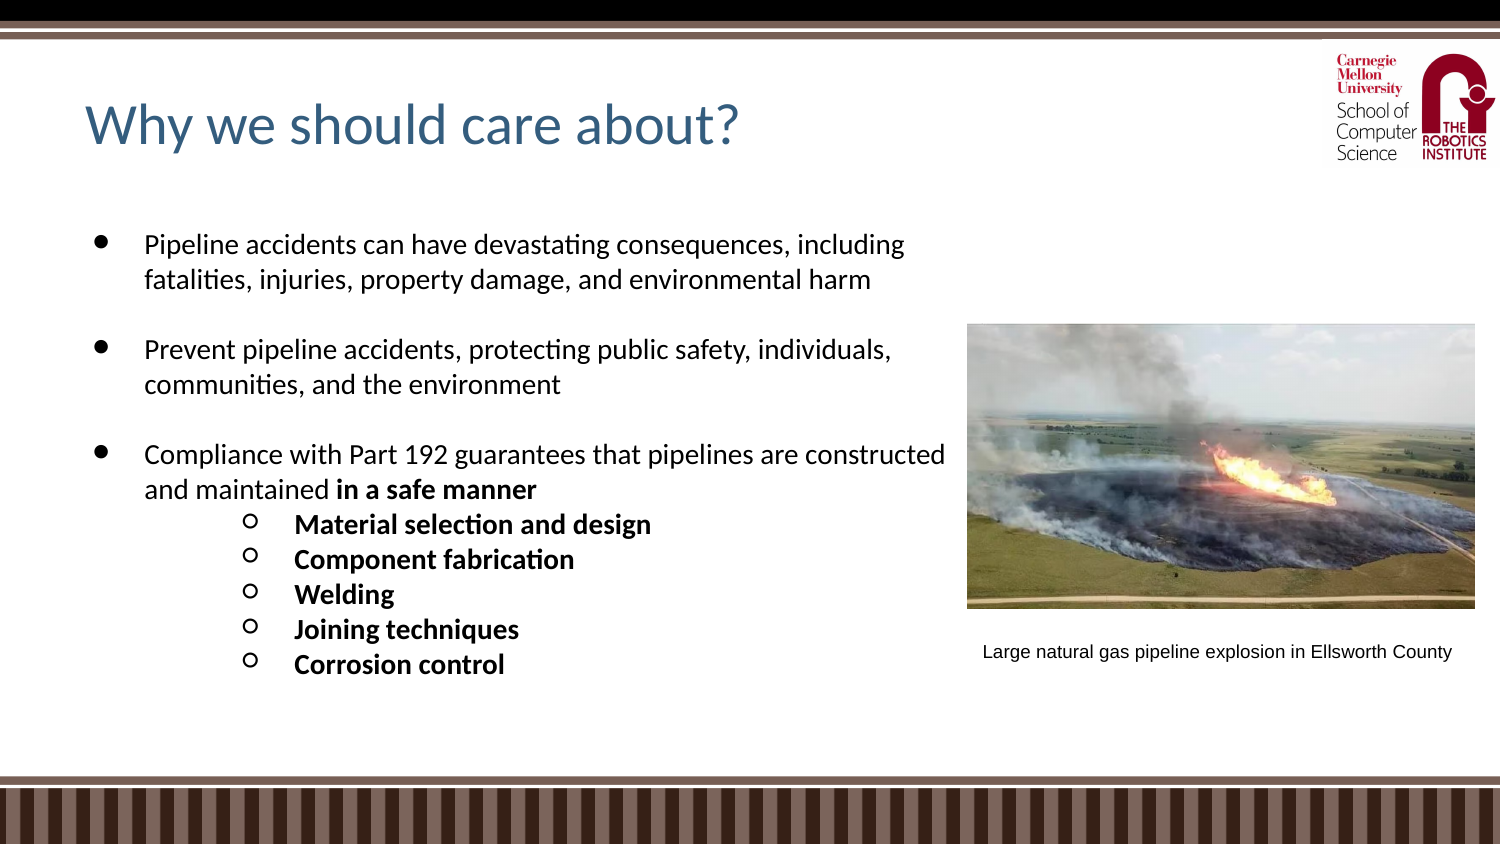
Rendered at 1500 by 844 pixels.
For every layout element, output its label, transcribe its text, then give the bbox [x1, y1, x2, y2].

picture [967, 322, 1476, 609]
picture [1322, 39, 1500, 168]
text_box Pipeline accidents can have devastating consequences, including fatalities, injuries, property damage, and environmental harm Prevent pipeline accidents, protecting public safety, individuals, communities, and the environment Compliance with Part 192 guarantees that pipelines are constructed and maintained in a safe manner Material selection and design Component fabrication Welding Joining techniques Corrosion control [58, 179, 1007, 753]
picture [0, 789, 1500, 844]
title Why we should care about? [74, 61, 1039, 163]
text_box Large natural gas pipeline explosion in Ellsworth County [967, 628, 1500, 674]
